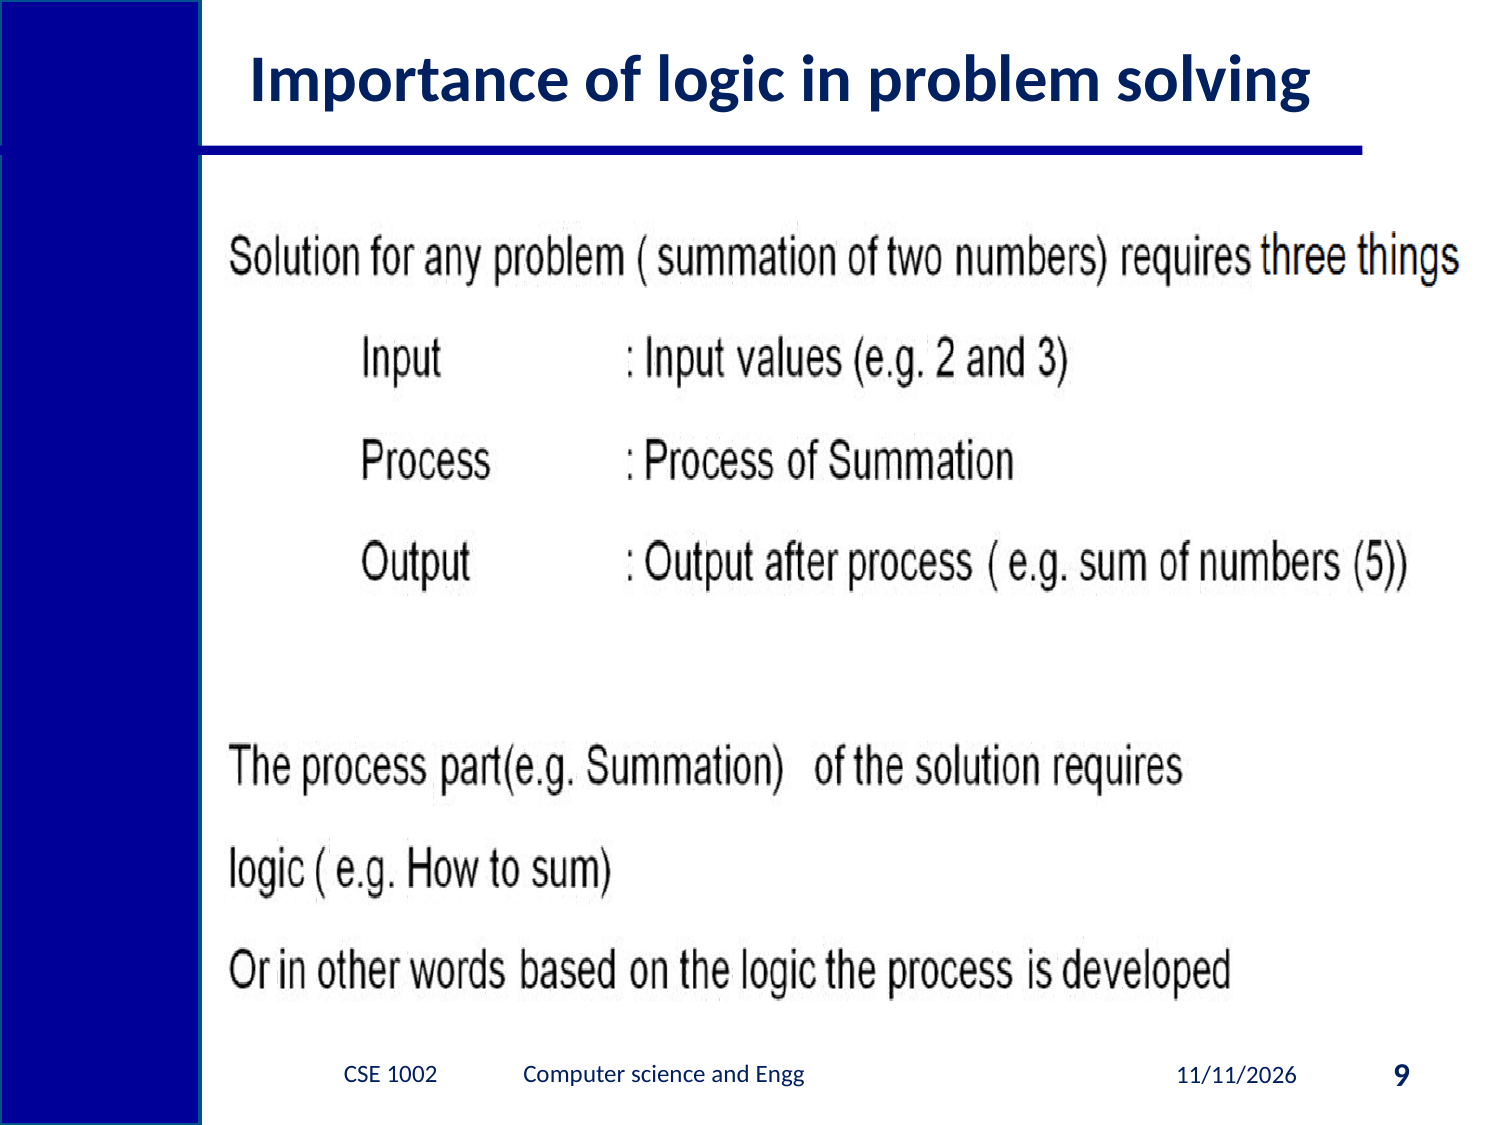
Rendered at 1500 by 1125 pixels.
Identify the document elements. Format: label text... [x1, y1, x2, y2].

slide_number 9 [1313, 1047, 1425, 1103]
title Importance of logic in problem solving [187, 3, 1375, 146]
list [199, 212, 1500, 1038]
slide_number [1050, 1047, 1313, 1104]
footer CSE 1002 Computer science and Engg [212, 1047, 938, 1103]
